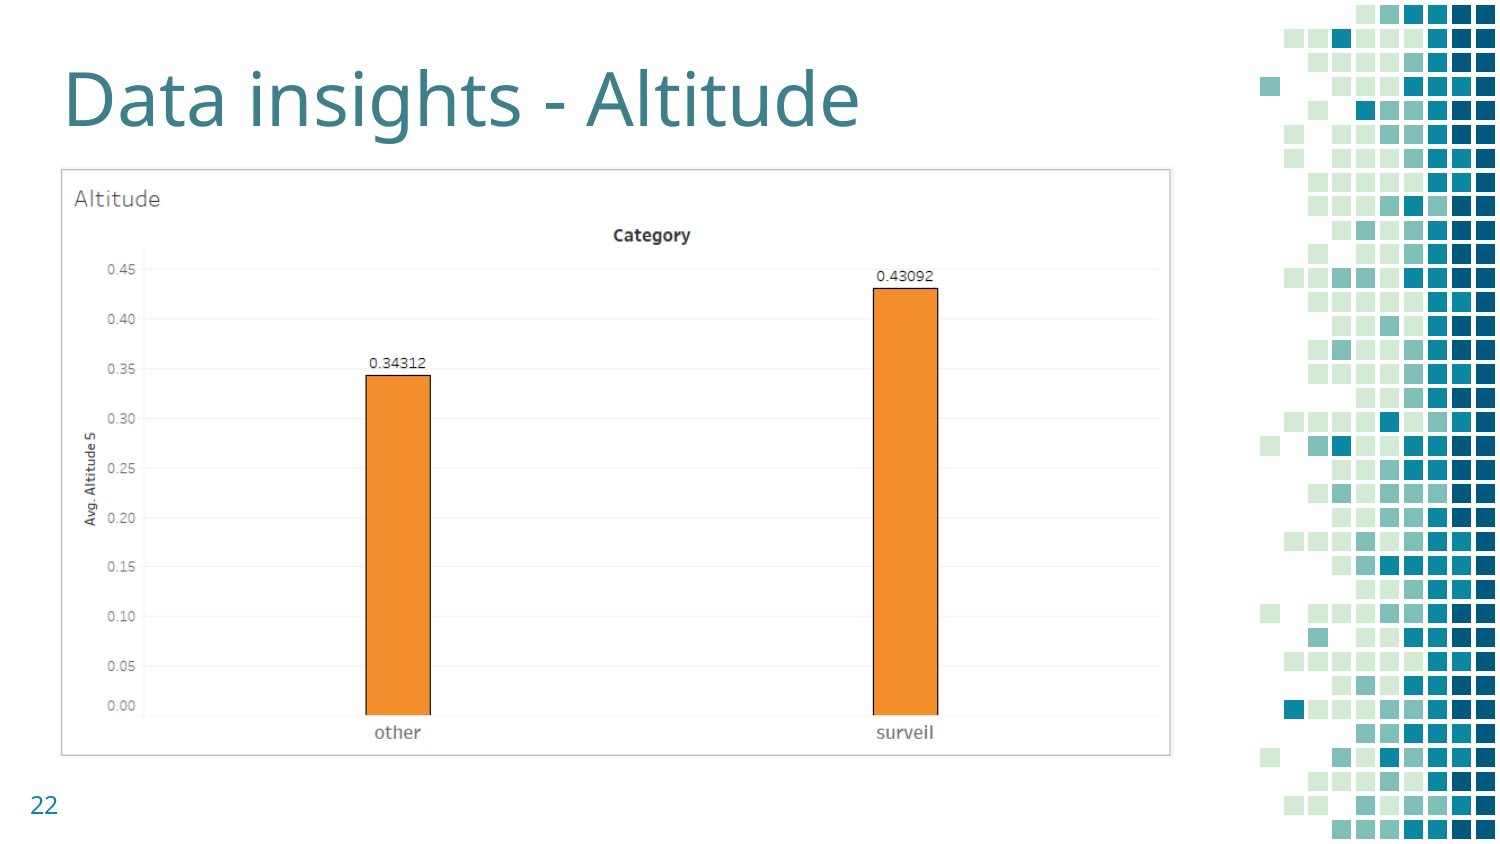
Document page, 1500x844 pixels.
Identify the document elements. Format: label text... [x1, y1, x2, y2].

slide_number 22 [15, 774, 105, 839]
text_box Data insights - Altitude [47, 43, 1024, 149]
picture [59, 167, 1175, 757]
